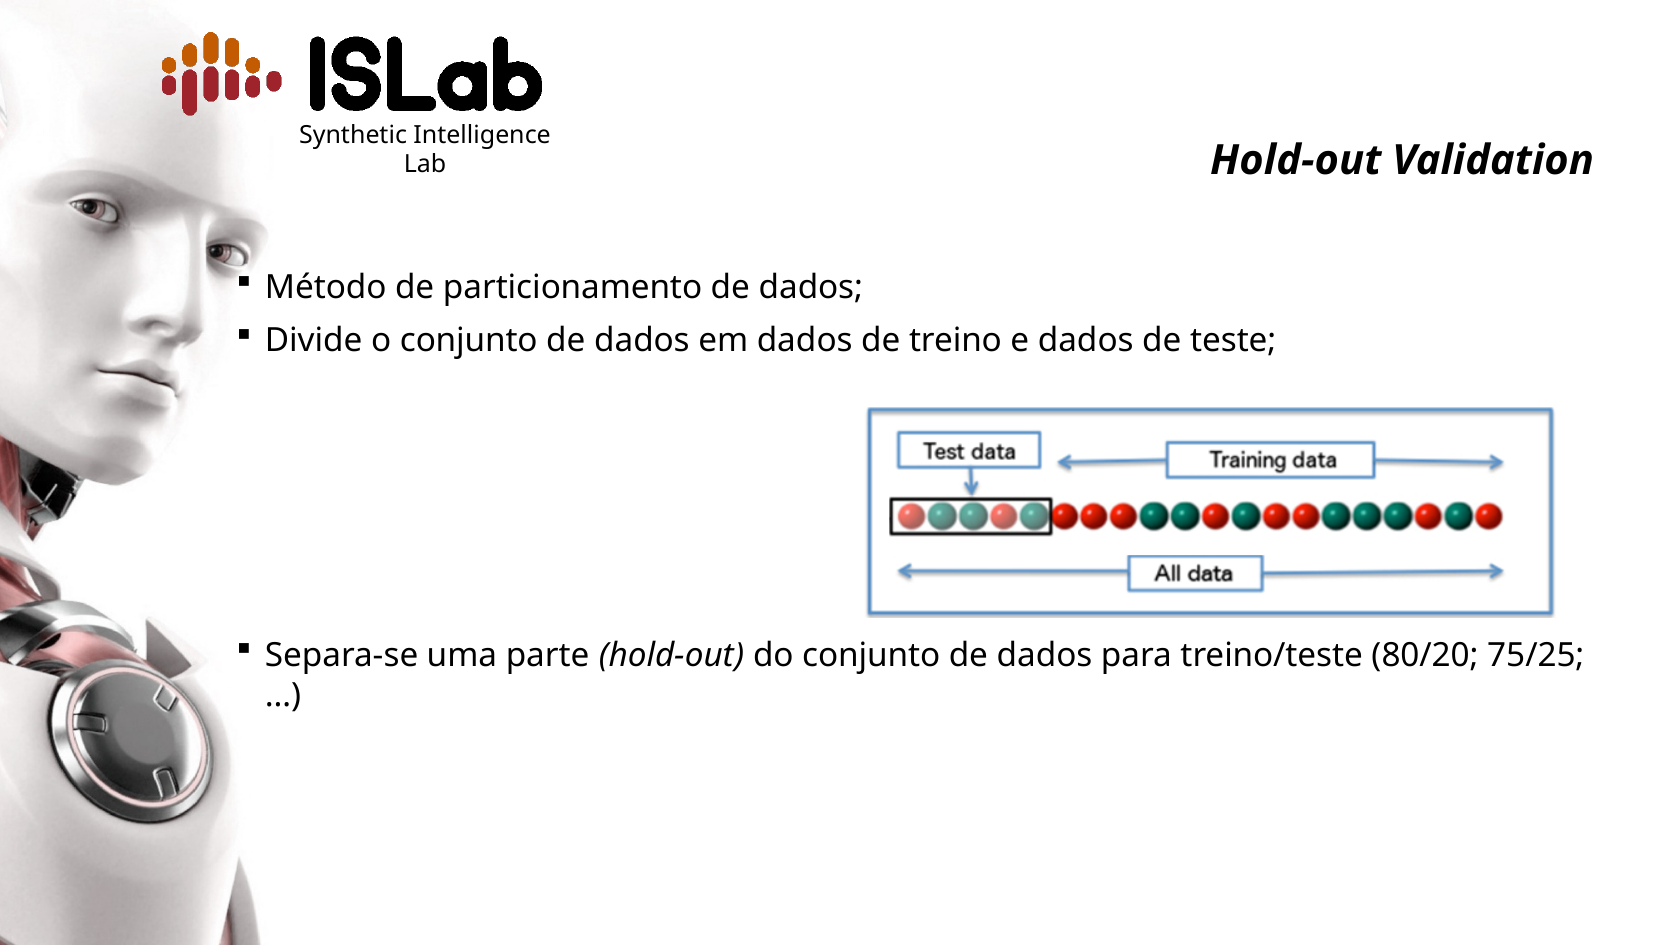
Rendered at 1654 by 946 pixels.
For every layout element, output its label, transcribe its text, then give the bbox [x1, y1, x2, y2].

title Hold-out Validation [236, 132, 1595, 251]
picture [863, 401, 1558, 634]
picture [0, 0, 557, 945]
list Método de particionamento de dados; Divide o conjunto de dados em dados de treino e dados de teste; Separa-se uma parte (hold-out) do conjunto de dados para treino/teste (80/20; 75/25; …) [236, 265, 1595, 886]
